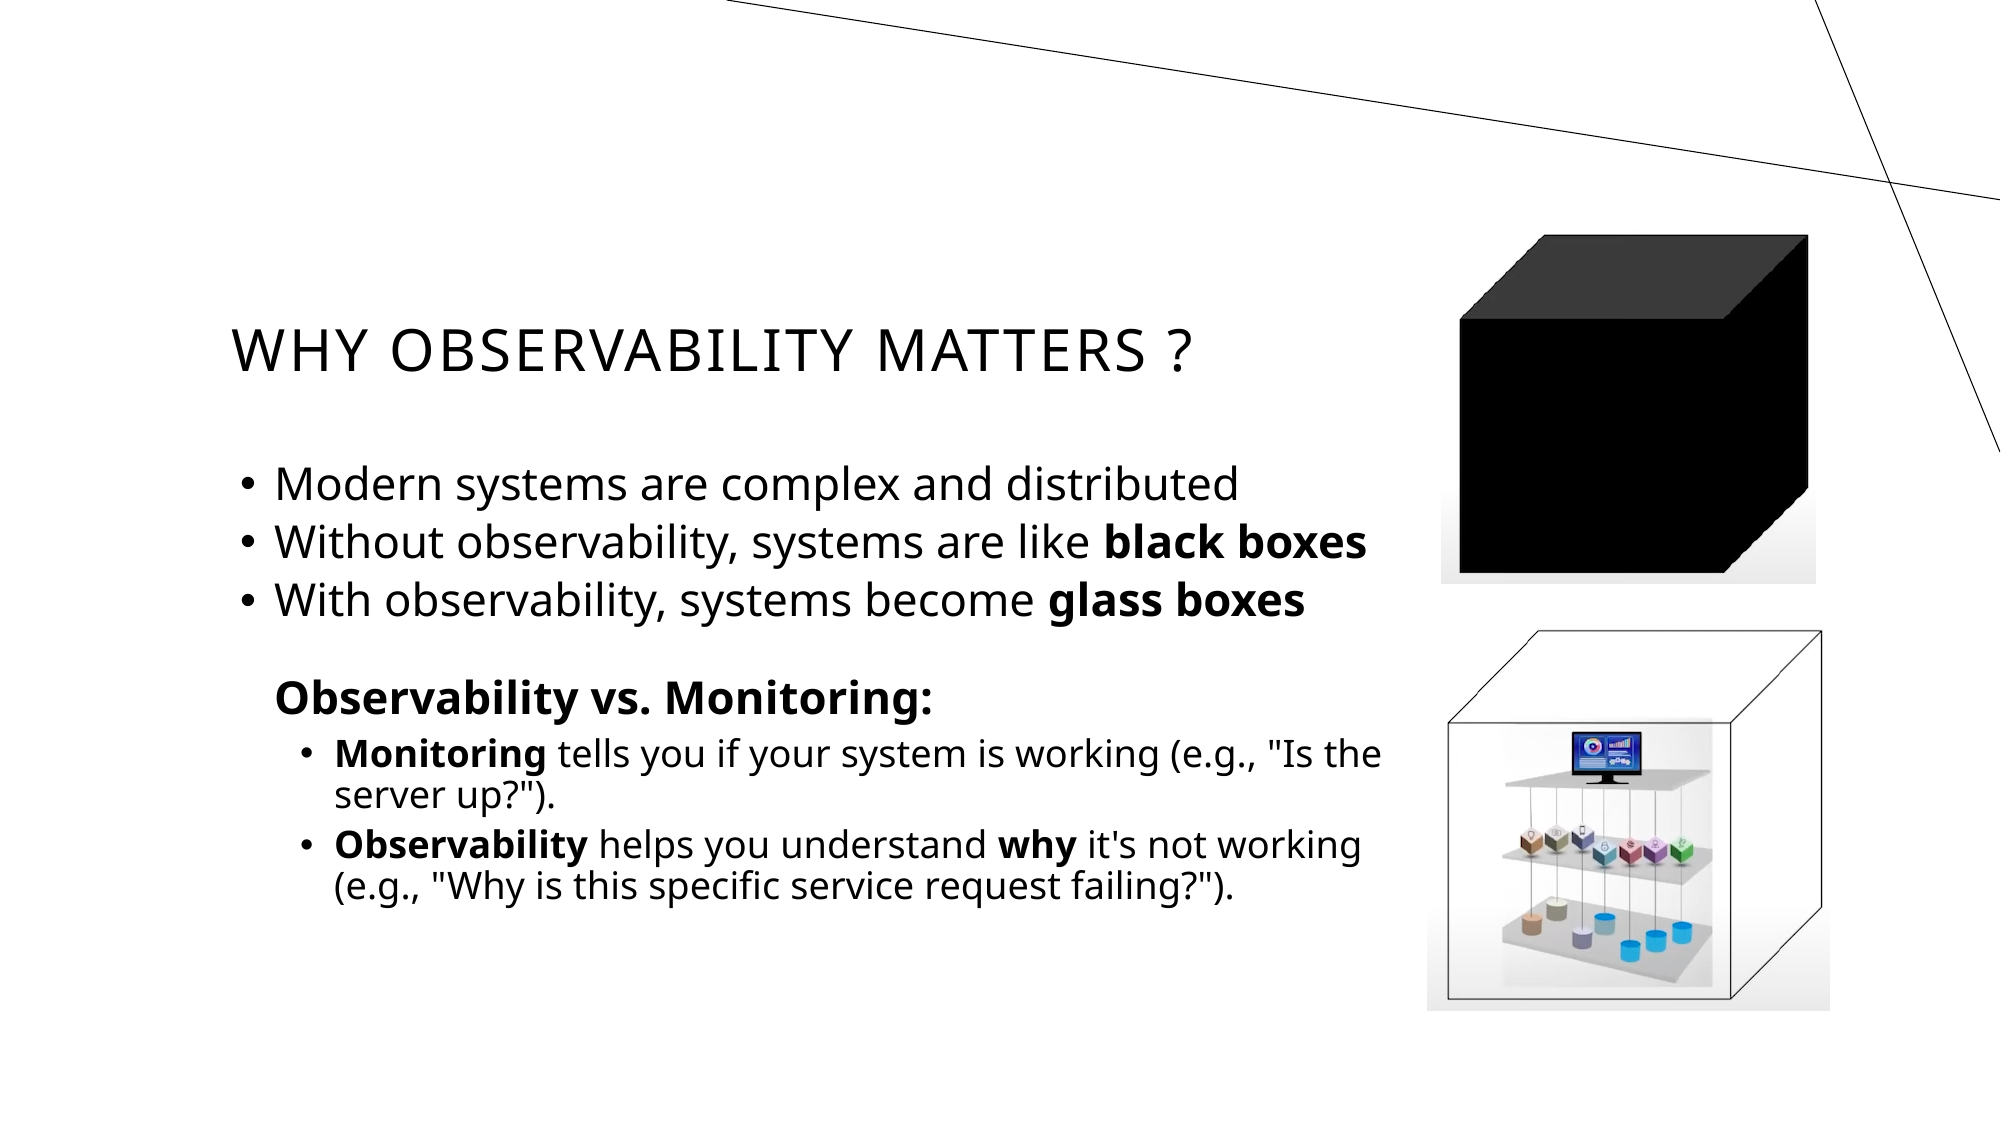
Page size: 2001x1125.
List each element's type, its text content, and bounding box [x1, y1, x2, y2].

picture [1441, 228, 1816, 584]
text_box Modern systems are complex and distributed Without observability, systems are like black boxes With observability, systems become glass boxes Observability vs. Monitoring: Monitoring tells you if your system is working (e.g., "Is the server up?"). Observability helps you understand why it's not working (e.g., "Why is this specific service request failing?"). [216, 453, 1413, 1013]
title Why Observability Matters ? [216, 43, 1413, 392]
picture [1427, 616, 1830, 1011]
